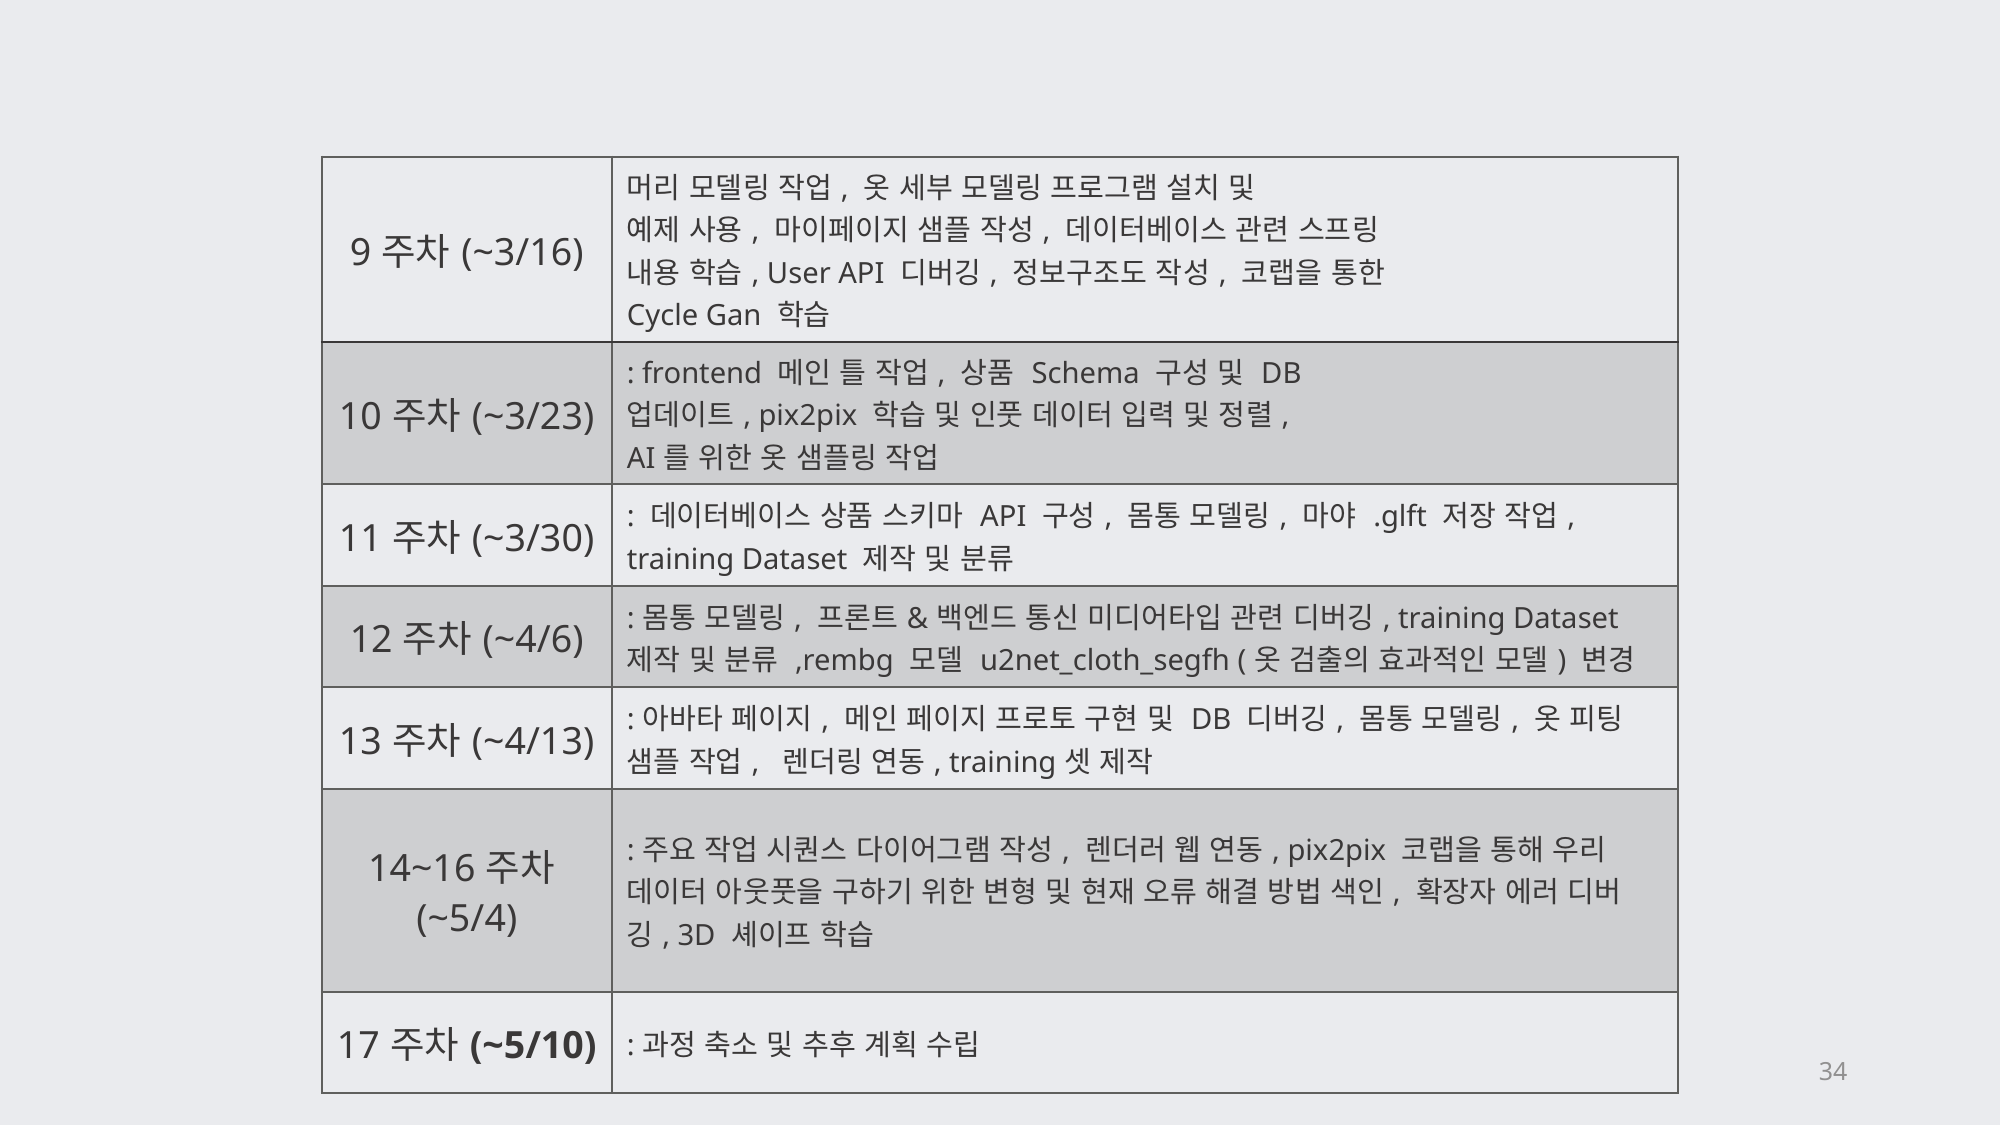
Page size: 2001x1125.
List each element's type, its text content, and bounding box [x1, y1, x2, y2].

table_cell : frontend 메인 틀 작업, 상품 Schema 구성 및 DB 업데이트, pix2pix 학습 및 인풋 데이터 입력 및 정렬, AI를 위한 옷 샘플링 작업 [613, 343, 1677, 483]
table_cell :과정 축소 및 추후 계획 수립 [613, 993, 1677, 1092]
table_cell 12주차(~4/6) [323, 587, 611, 686]
slide_number 34 [1412, 1042, 1863, 1103]
table_cell 14~16주차(~5/4) [323, 790, 611, 991]
table_cell : 데이터베이스 상품 스키마 API 구성, 몸통 모델링, 마야 .glft 저장 작업, training Dataset 제작 및 분류 [613, 485, 1677, 585]
table_cell 10주차(~3/23) [323, 343, 611, 483]
table_cell :아바타 페이지, 메인 페이지 프로토 구현 및 DB 디버깅, 몸통 모델링, 옷 피팅 샘플 작업, 렌더링 연동, training셋 제작 [613, 688, 1677, 788]
table_cell :몸통 모델링, 프론트&백엔드 통신 미디어타입 관련 디버깅, training Dataset 제작 및 분류 ,rembg 모델 u2net_cloth_segfh (옷 검출의 효과적인 모델) 변경 [613, 587, 1677, 686]
table_cell 11주차(~3/30) [323, 485, 611, 585]
table_header 머리 모델링 작업, 옷 세부 모델링 프로그램 설치 및 예제 사용, 마이페이지 샘플 작성, 데이터베이스 관련 스프링 내용 학습, User API 디버깅, 정보구조도 작성, 코랩을 통한 Cycle Gan 학습 [613, 158, 1677, 341]
table_cell 13주차(~4/13) [323, 688, 611, 788]
table_header 9주차(~3/16) [323, 158, 611, 341]
table_cell :주요 작업 시퀀스 다이어그램 작성, 렌더러 웹 연동, pix2pix 코랩을 통해 우리 데이터 아웃풋을 구하기 위한 변형 및 현재 오류 해결 방법 색인, 확장자 에러 디버깅, 3D 셰이프 학습 [613, 790, 1677, 991]
table_cell 17주차(~5/10) [323, 993, 611, 1092]
